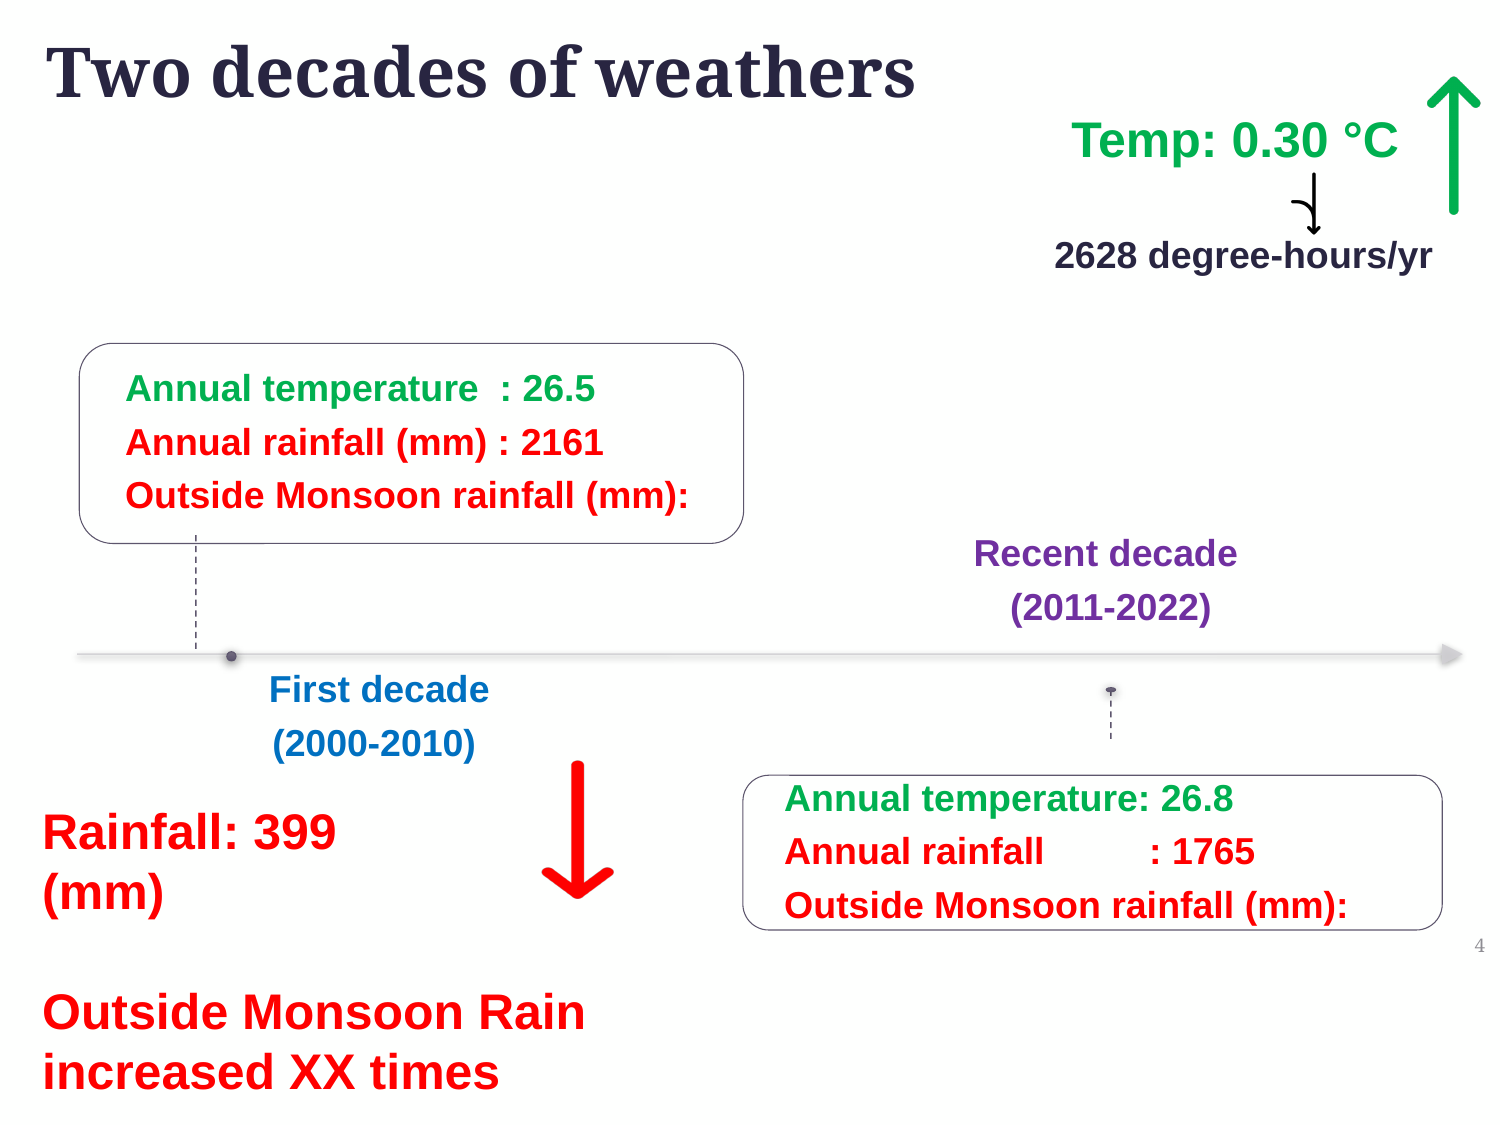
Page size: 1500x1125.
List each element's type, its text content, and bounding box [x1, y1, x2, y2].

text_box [1056, 70, 1500, 162]
slide_number 4 [1149, 922, 1500, 968]
title Two decades of weathers [31, 1, 1325, 143]
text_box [27, 754, 679, 1110]
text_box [1039, 162, 1500, 285]
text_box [77, 345, 1463, 963]
